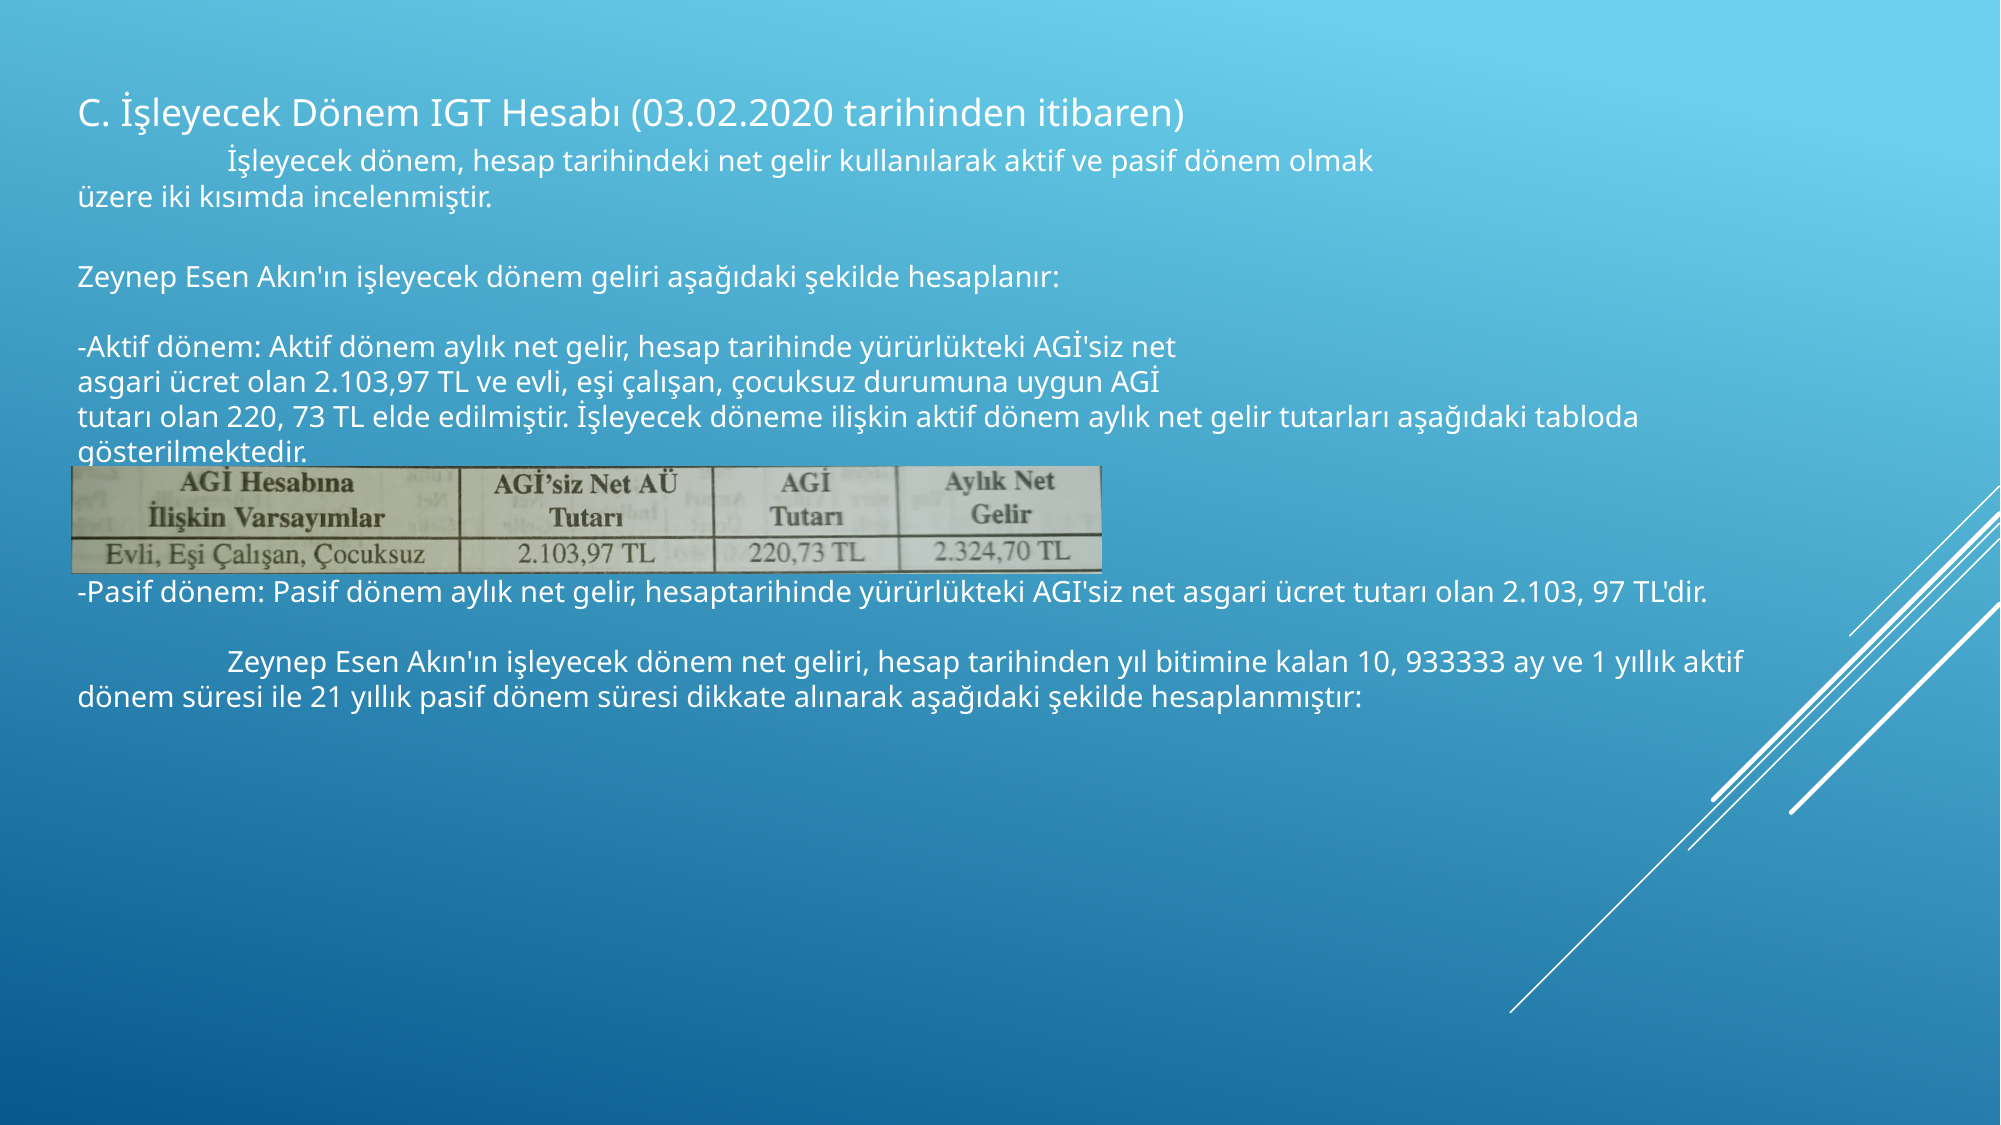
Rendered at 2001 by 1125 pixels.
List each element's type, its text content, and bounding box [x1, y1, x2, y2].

text_box C. İşleyecek Dönem IGT Hesabı (03.02.2020 tarihinden itibaren) İşleyecek dönem, hesap tarihindeki net gelir kullanılarak aktif ve pasif dönem olmak üzere iki kısımda incelenmiştir. Zeynep Esen Akın'ın işleyecek dönem geliri aşağıdaki şekilde hesaplanır: -Aktif dönem: Aktif dönem aylık net gelir, hesap tarihinde yürürlükteki AGİ'siz net asgari ücret olan 2.103,97 TL ve evli, eşi çalışan, çocuksuz durumuna uygun AGİ tutarı olan 220, 73 TL elde edilmiştir. İşleyecek döneme ilişkin aktif dönem aylık net gelir tutarları aşağıdaki tabloda gösterilmektedir. -Pasif dönem: Pasif dönem aylık net gelir, hesaptarihinde yürürlükteki AGI'siz net asgari ücret tutarı olan 2.103, 97 TL'dir. Zeynep Esen Akın'ın işleyecek dönem net geliri, hesap tarihinden yıl bitimine kalan 10, 933333 ay ve 1 yıllık aktif dönem süresi ile 21 yıllık pasif dönem süresi dikkate alınarak aşağıdaki şekilde hesaplanmıştır: [62, 81, 1838, 791]
picture [71, 466, 1102, 575]
